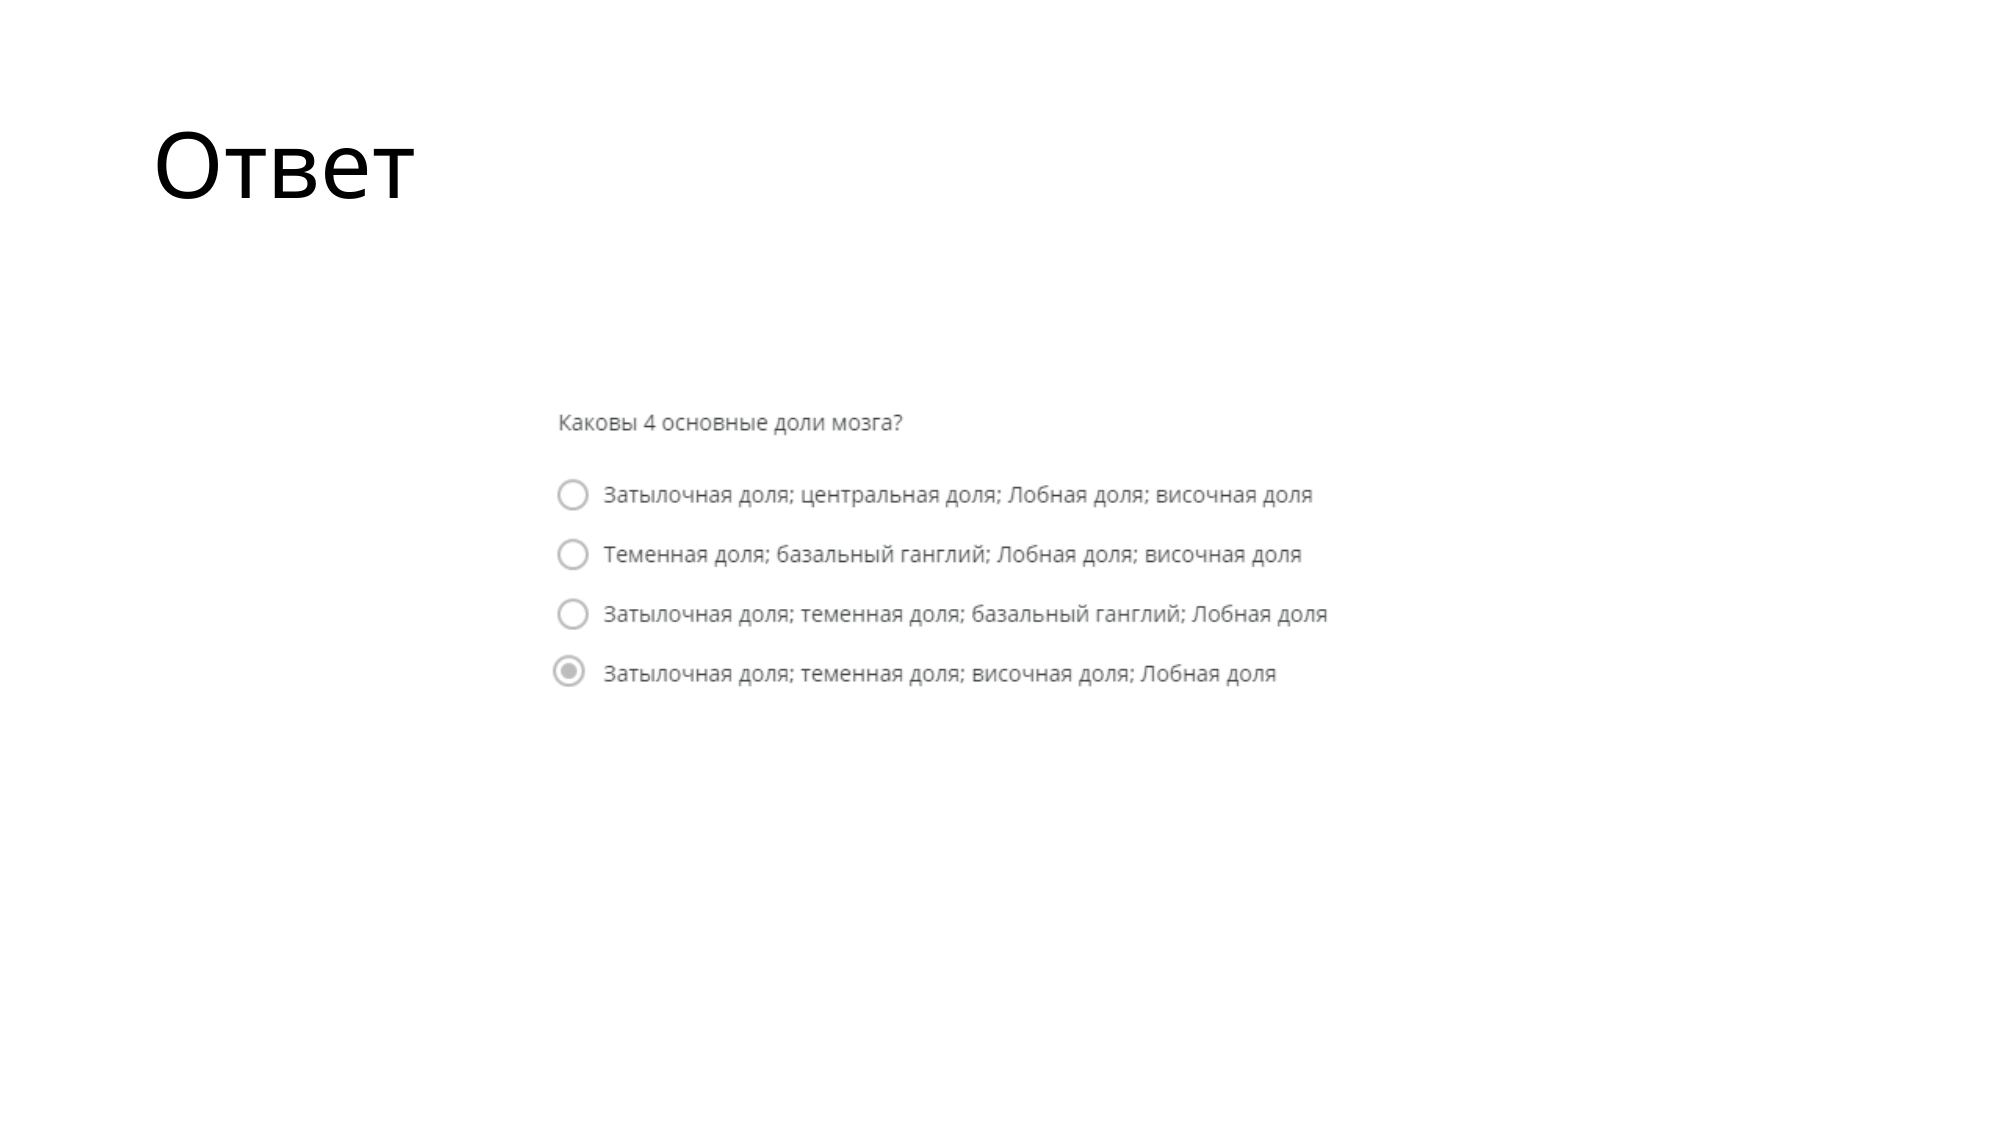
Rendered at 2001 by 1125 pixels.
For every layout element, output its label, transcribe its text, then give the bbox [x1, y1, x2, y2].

title Ответ [137, 59, 1863, 278]
picture [542, 393, 1458, 732]
